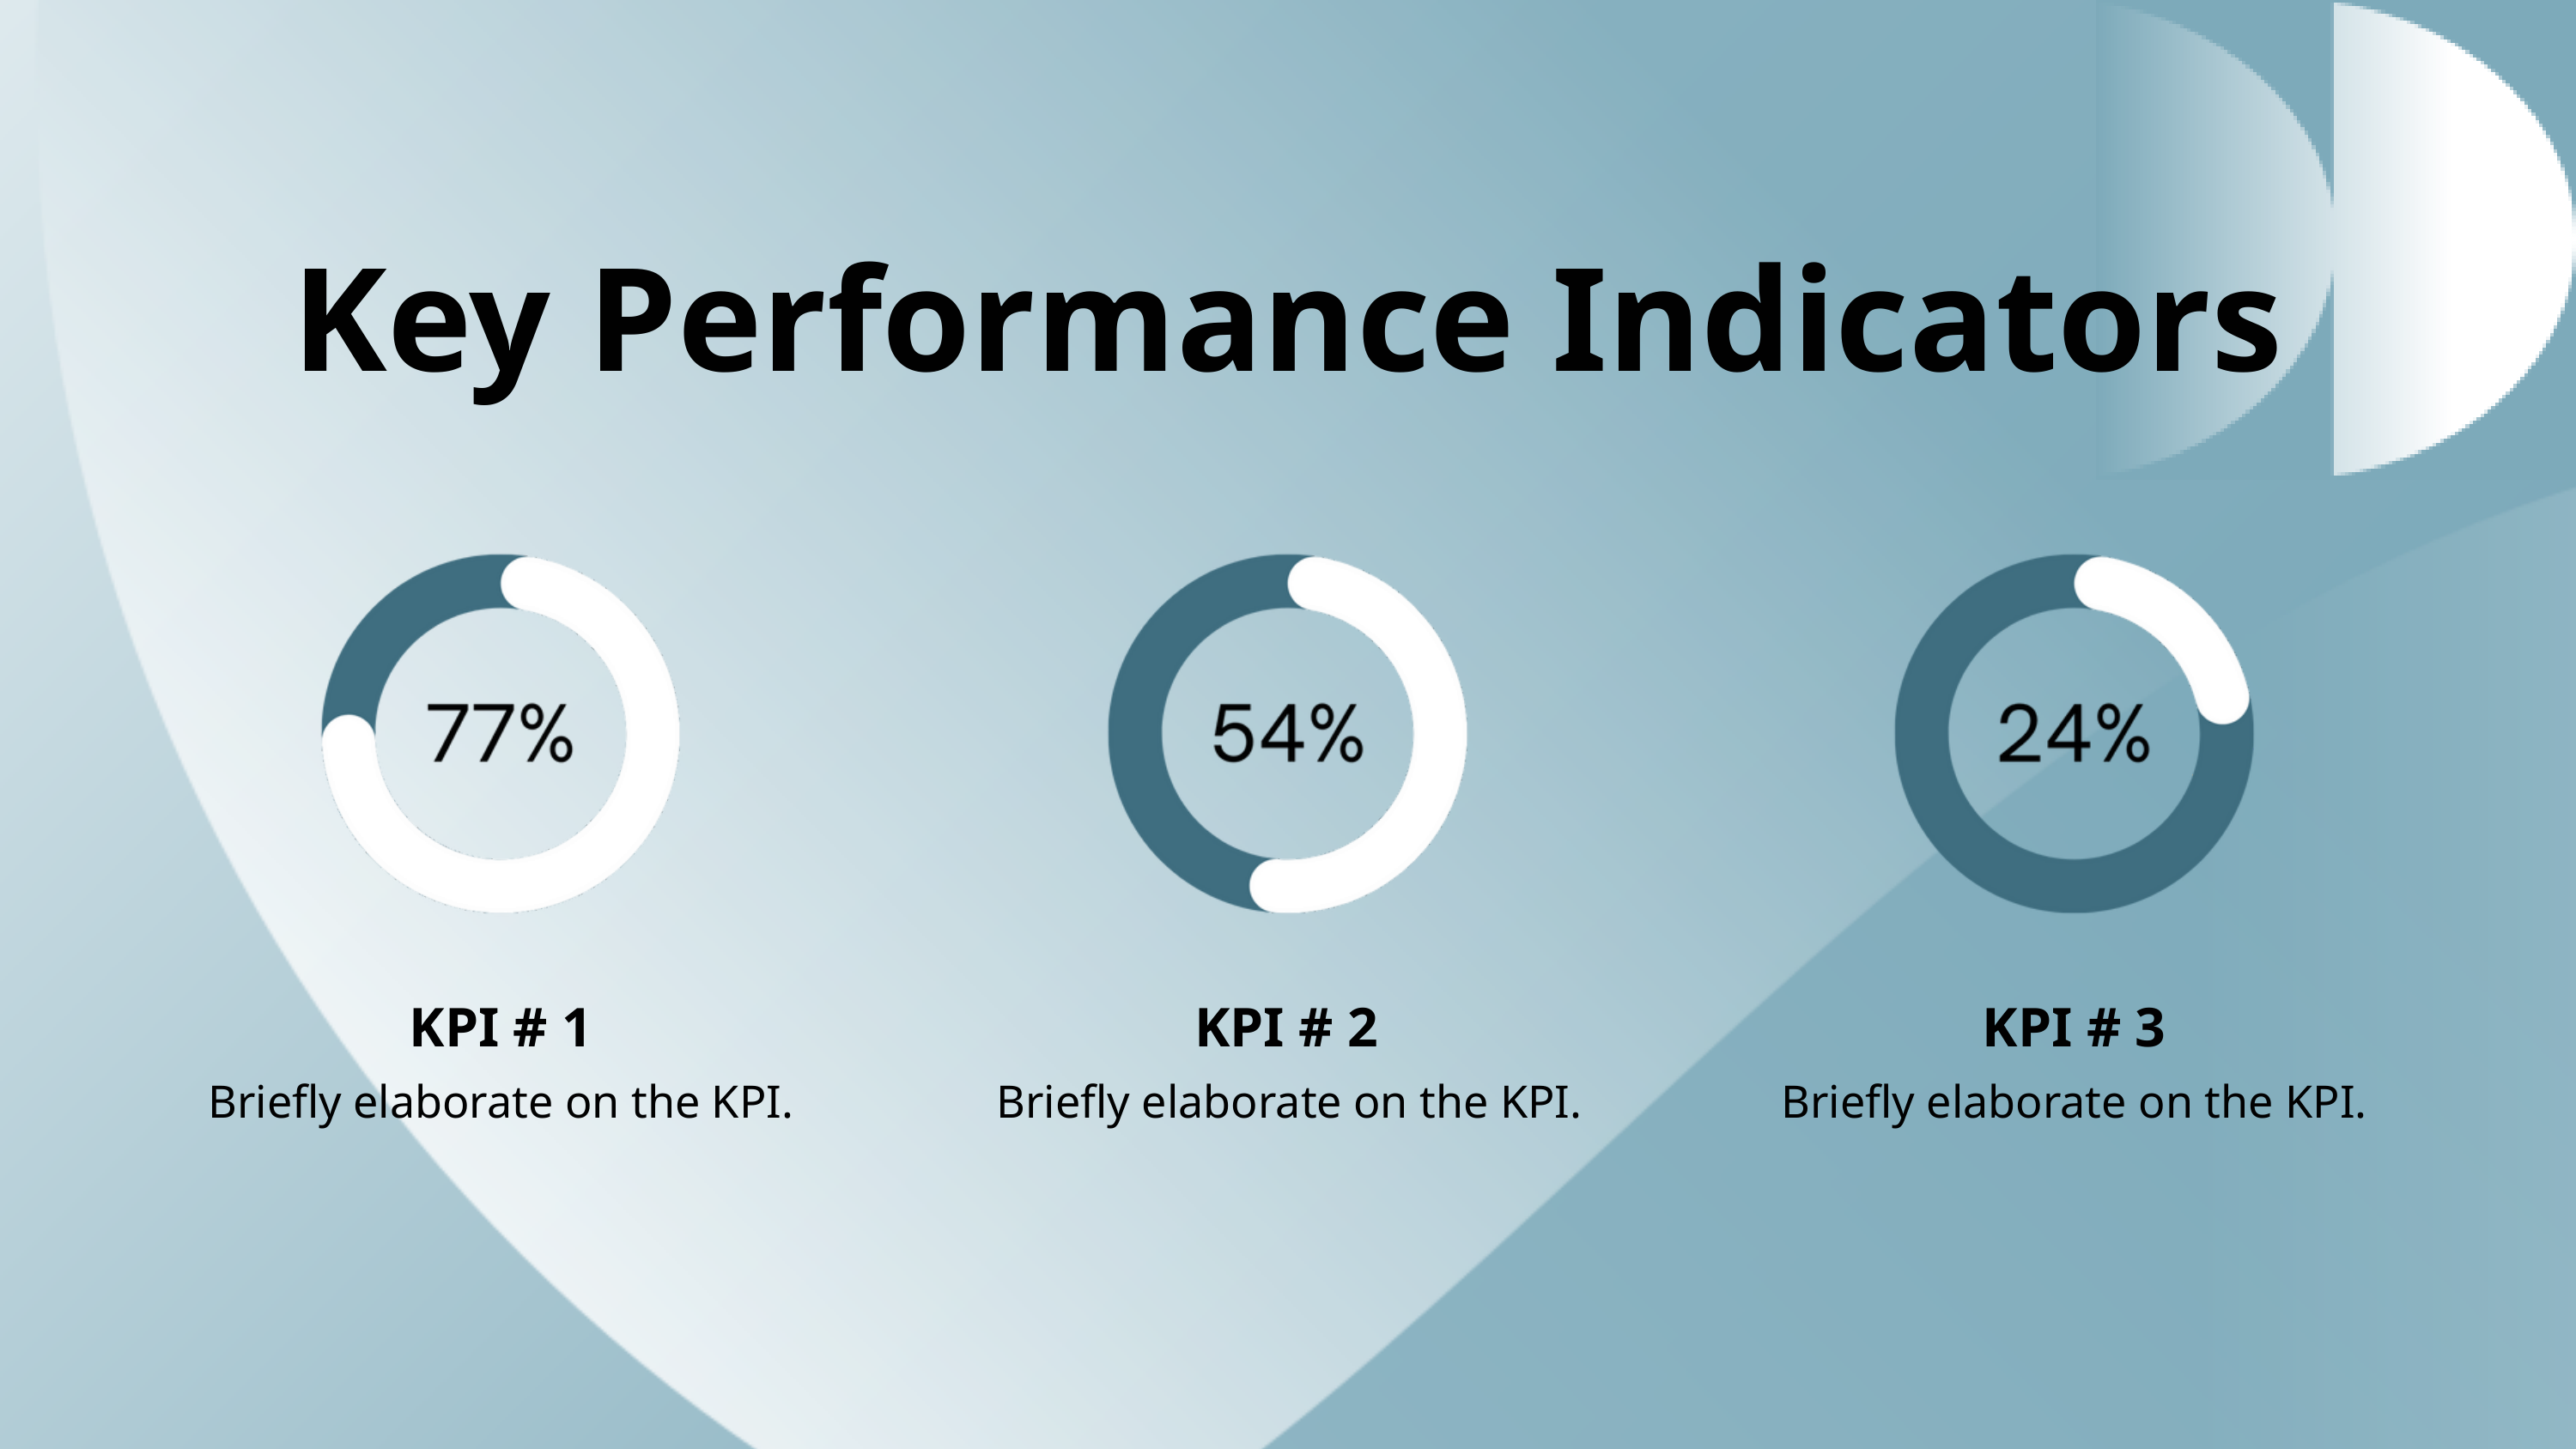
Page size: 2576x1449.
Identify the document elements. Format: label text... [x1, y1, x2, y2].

text_box KPI # 1 [168, 992, 834, 1058]
picture [1859, 518, 2290, 949]
text_box Briefly elaborate on the KPI. [1742, 1069, 2407, 1128]
text_box [2096, 0, 2576, 480]
text_box [0, 0, 2576, 1449]
text_box KPI # 2 [954, 992, 1619, 1058]
text_box Key Performance Indicators [144, 227, 2432, 400]
picture [1072, 518, 1504, 949]
text_box Briefly elaborate on the KPI. [957, 1069, 1622, 1128]
picture [286, 518, 717, 949]
text_box Briefly elaborate on the KPI. [144, 1069, 858, 1128]
text_box KPI # 3 [1742, 992, 2407, 1058]
